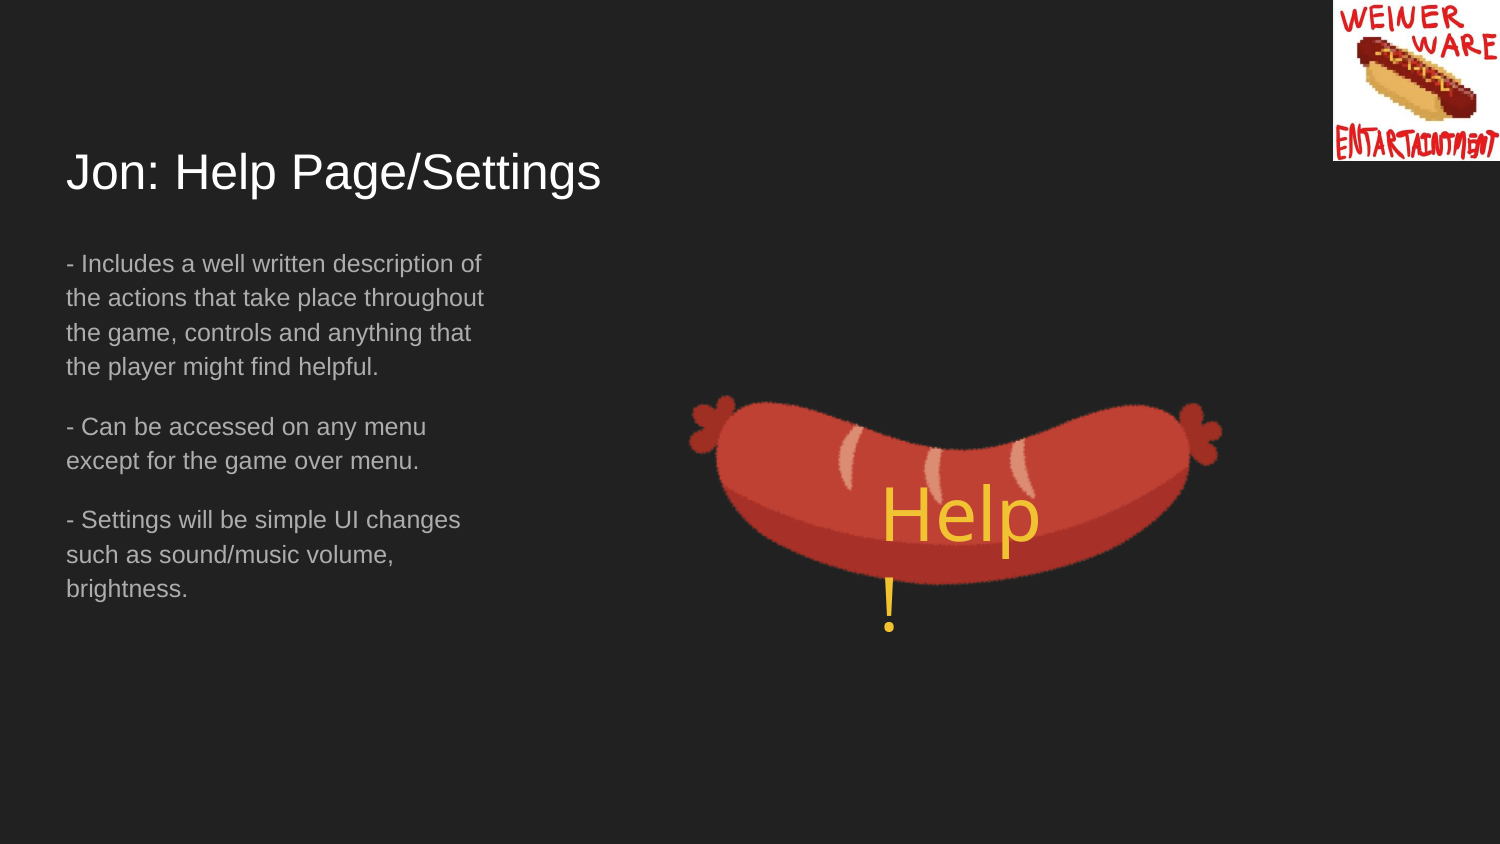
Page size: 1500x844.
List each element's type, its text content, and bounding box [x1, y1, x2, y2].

picture [598, 93, 1327, 819]
list - Includes a well written description of the actions that take place throughout the game, controls and anything that the player might find helpful. - Can be accessed on any menu except for the game over menu. - Settings will be simple UI changes such as sound/music volume, brightness. [51, 227, 512, 750]
title Jon: Help Page/Settings [51, 91, 697, 216]
picture [1333, 0, 1500, 161]
